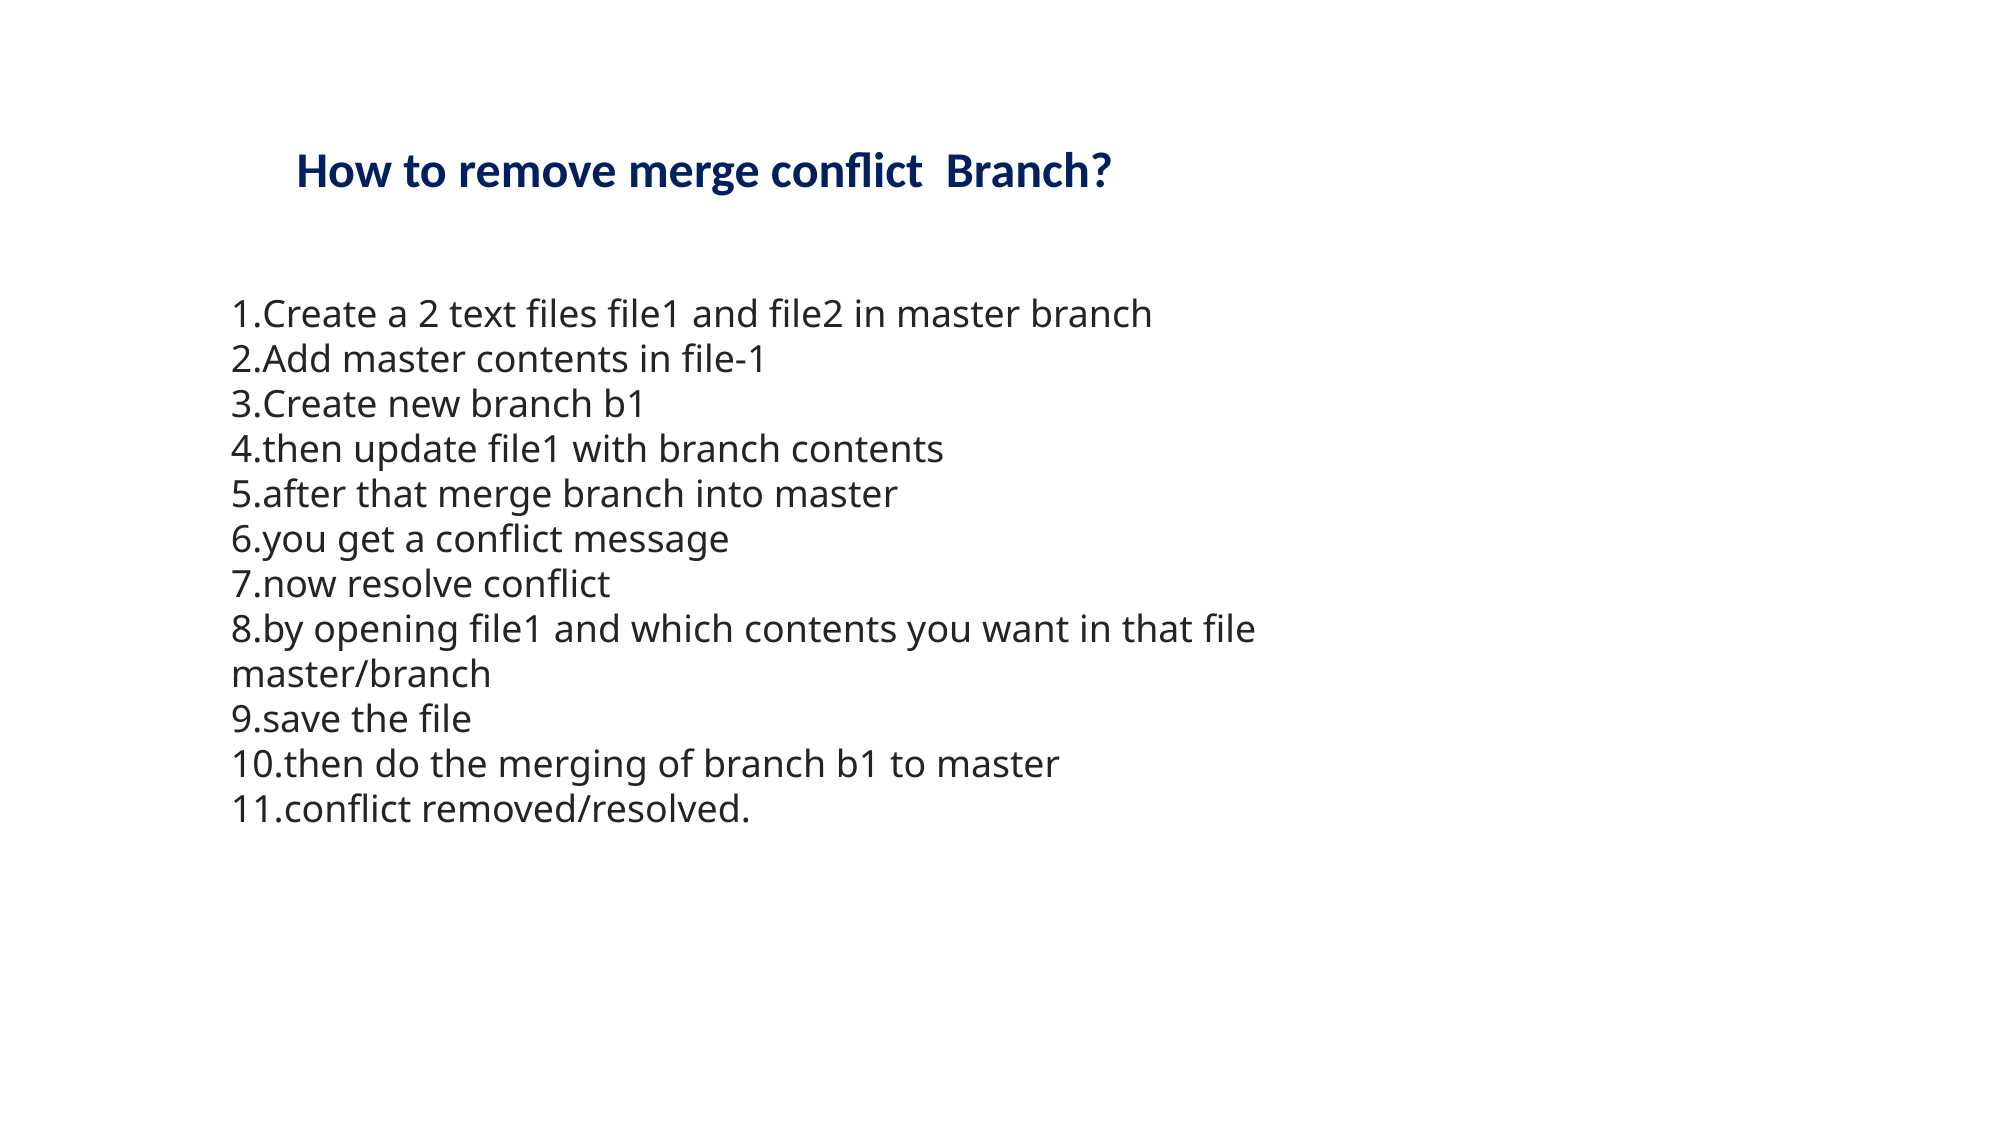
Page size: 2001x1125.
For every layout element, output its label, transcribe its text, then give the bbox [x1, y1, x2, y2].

text_box Create a 2 text files file1 and file2 in master branch Add master contents in file-1 Create new branch b1 then update file1 with branch contents after that merge branch into master you get a conflict message now resolve conflict by opening file1 and which contents you want in that file master/branch save the file then do the merging of branch b1 to master conflict removed/resolved. [216, 282, 1500, 837]
text_box How to remove merge conflict Branch? [281, 130, 1282, 250]
